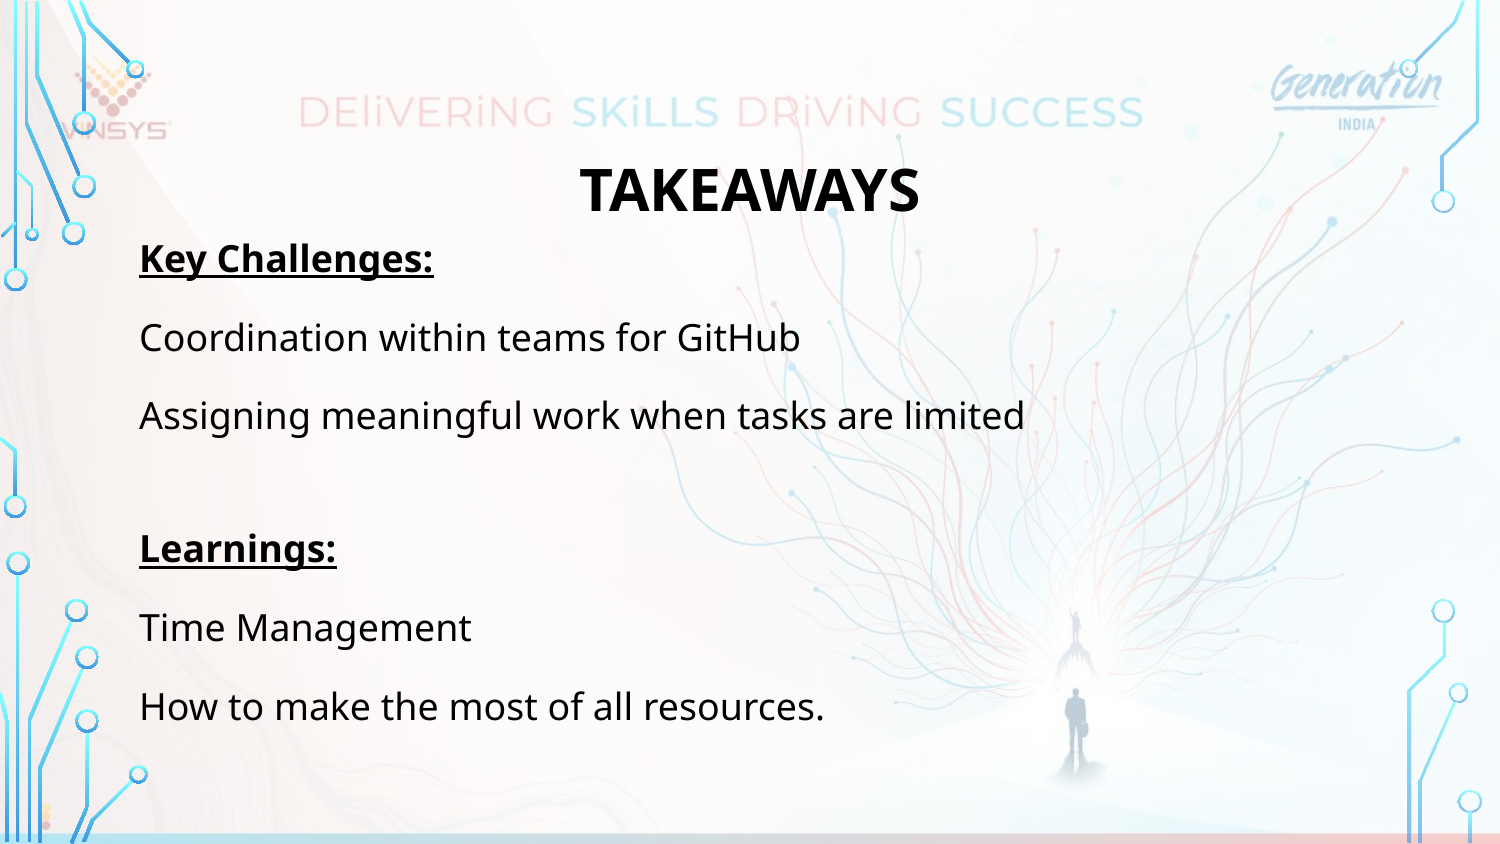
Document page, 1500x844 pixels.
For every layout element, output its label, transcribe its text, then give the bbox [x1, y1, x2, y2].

text_box Takeaways [51, 145, 1449, 240]
list Key Challenges: Coordination within teams for GitHub Assigning meaningful work when tasks are limited Learnings: Time Management How to make the most of all resources. [124, 240, 1449, 750]
